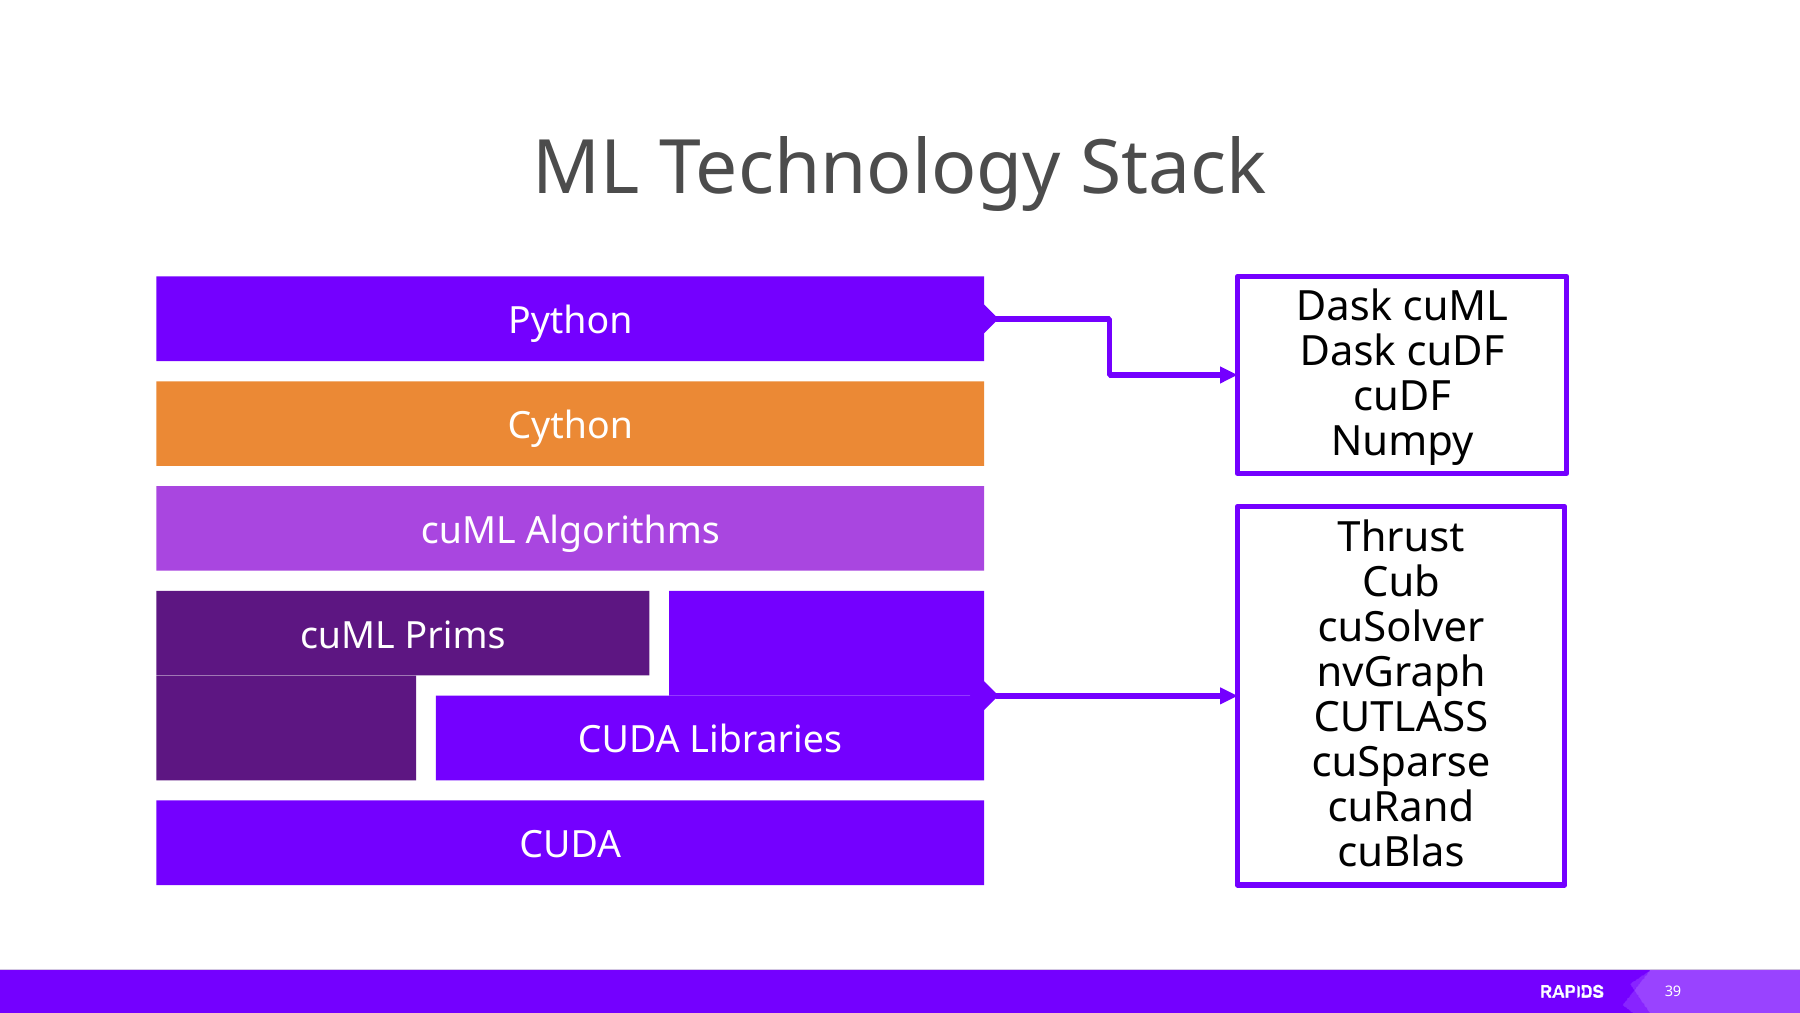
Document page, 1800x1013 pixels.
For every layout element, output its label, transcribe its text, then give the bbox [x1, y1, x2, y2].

text_box Thrust Cub cuSolver nvGraph CUTLASS cuSparse cuRand cuBlas [1237, 506, 1565, 886]
text_box Dask cuML Dask cuDF cuDF Numpy [1237, 276, 1567, 474]
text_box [983, 318, 1238, 376]
title ML Technology Stack [81, 120, 1719, 218]
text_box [156, 276, 985, 886]
picture [0, 0, 1800, 1013]
